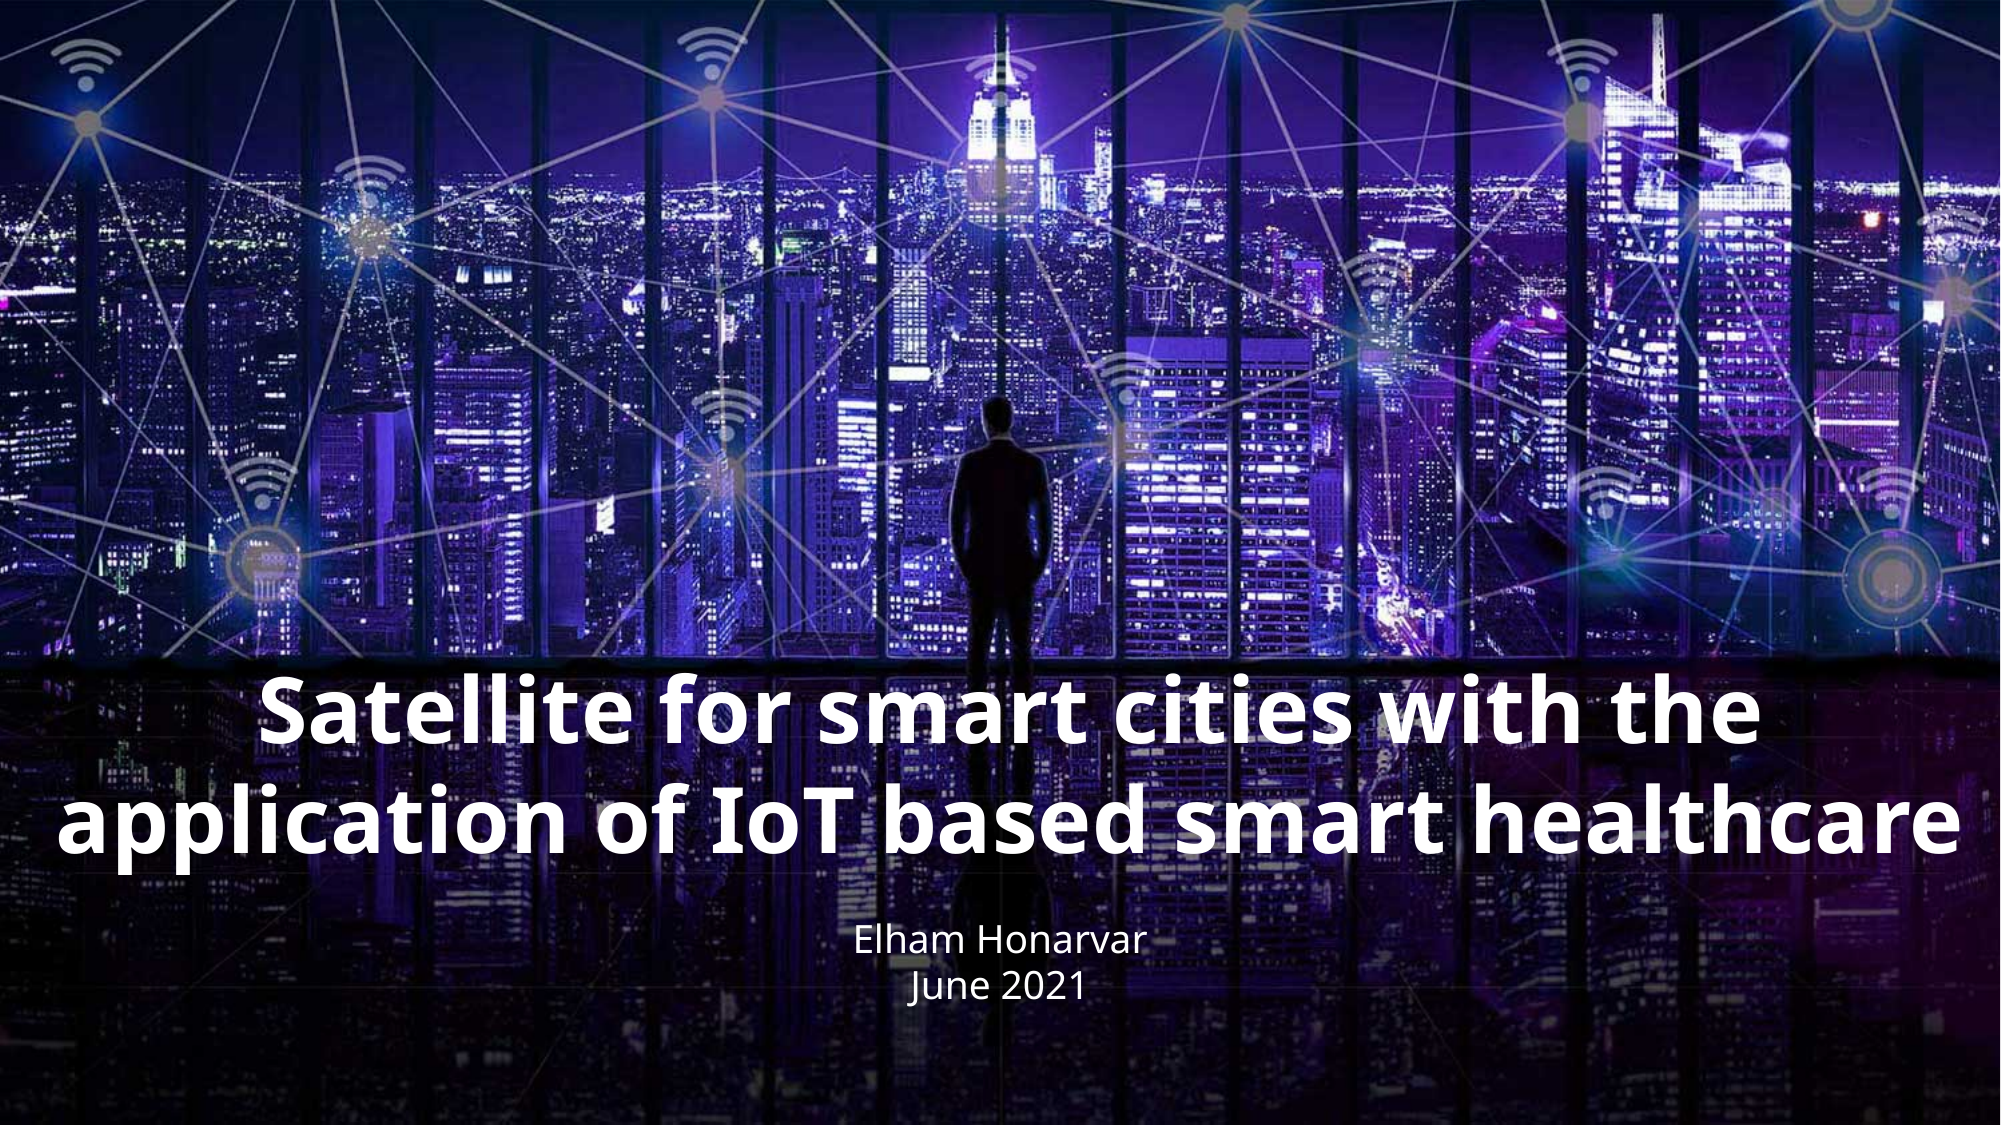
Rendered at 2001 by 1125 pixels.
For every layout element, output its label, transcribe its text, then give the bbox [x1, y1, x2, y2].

text_box Elham Honarvar June 2021 [0, 907, 2000, 1015]
text_box Satellite for smart cities with the application of IoT based smart healthcare [10, 644, 2000, 880]
picture [0, 0, 2001, 1125]
